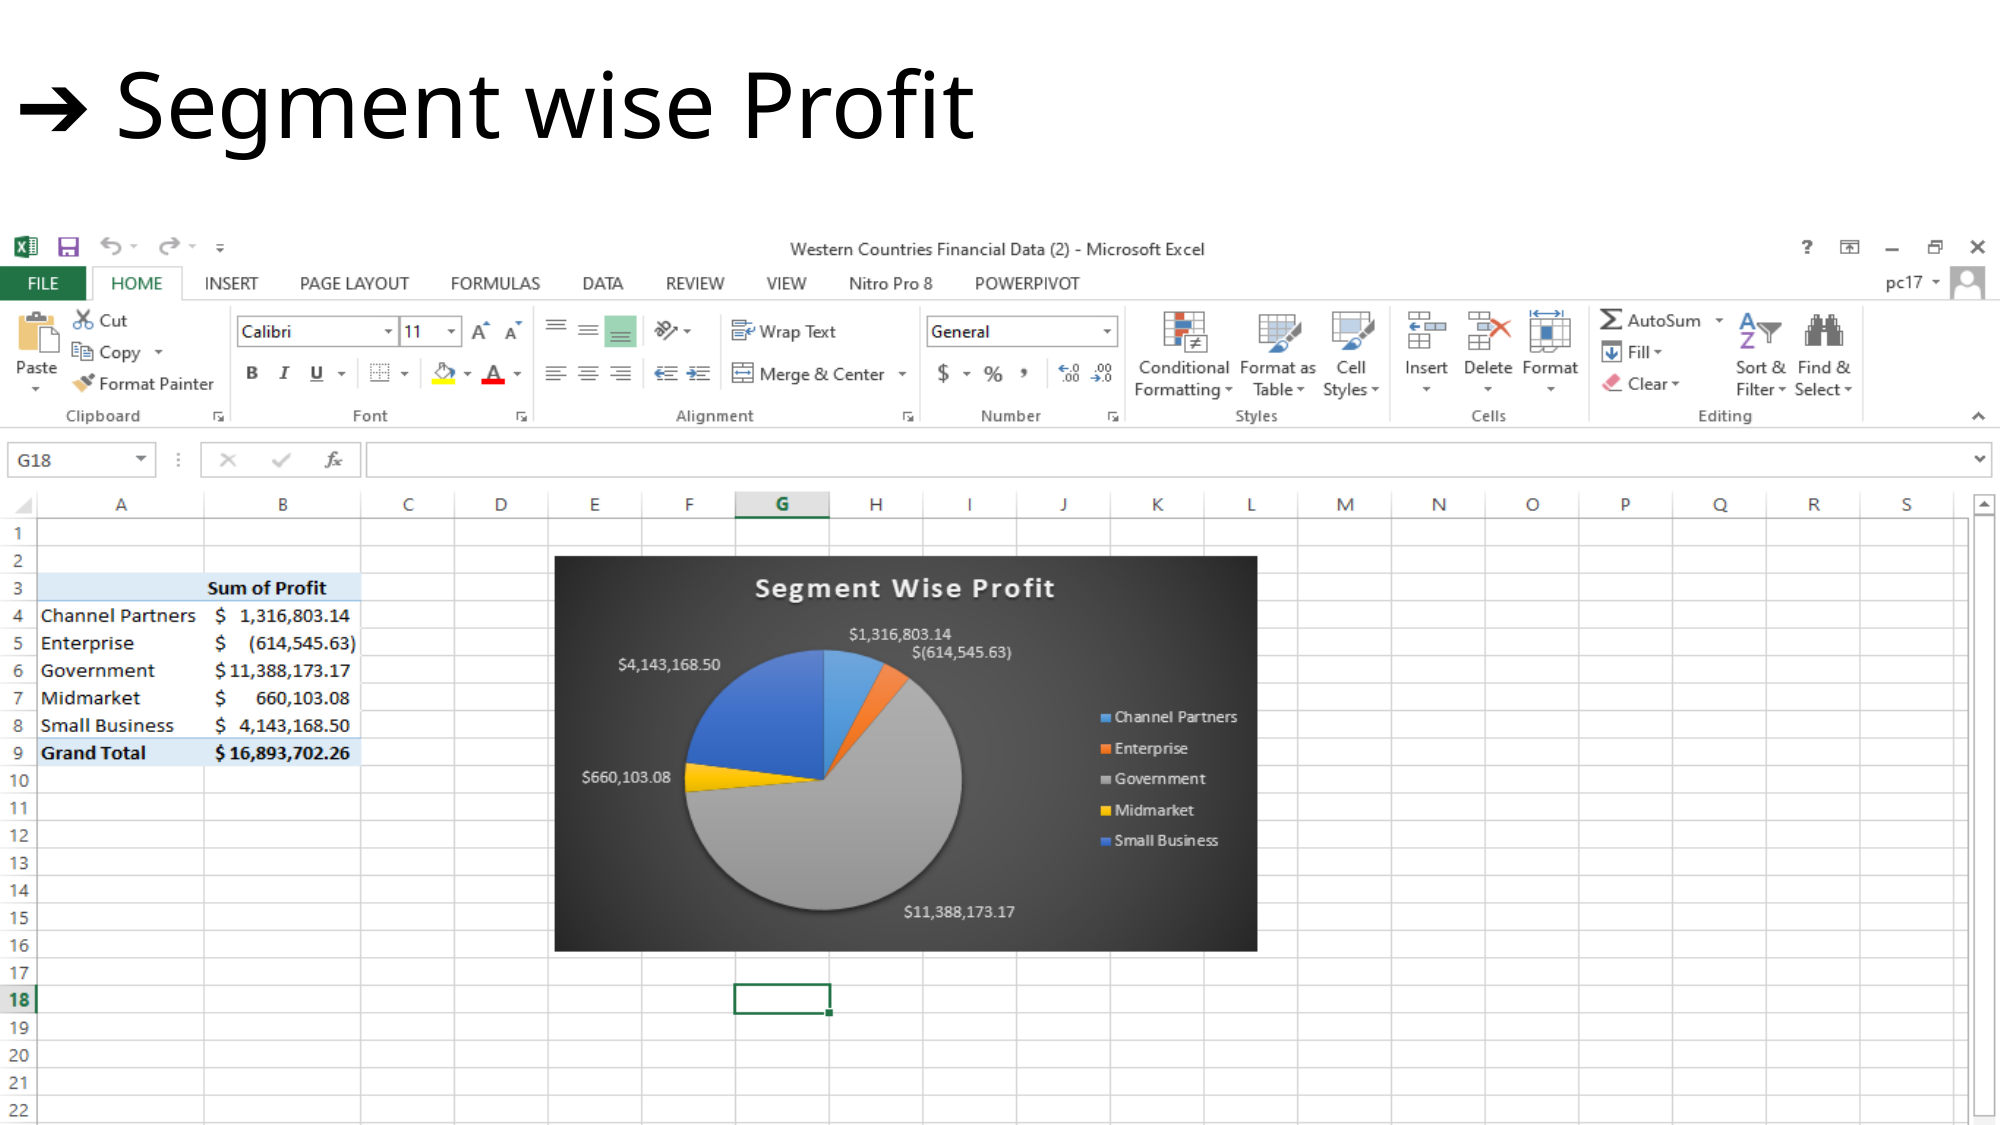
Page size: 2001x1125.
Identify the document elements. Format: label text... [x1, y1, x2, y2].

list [0, 232, 2000, 1125]
title ➔ Segment wise Profit [0, 0, 1725, 218]
